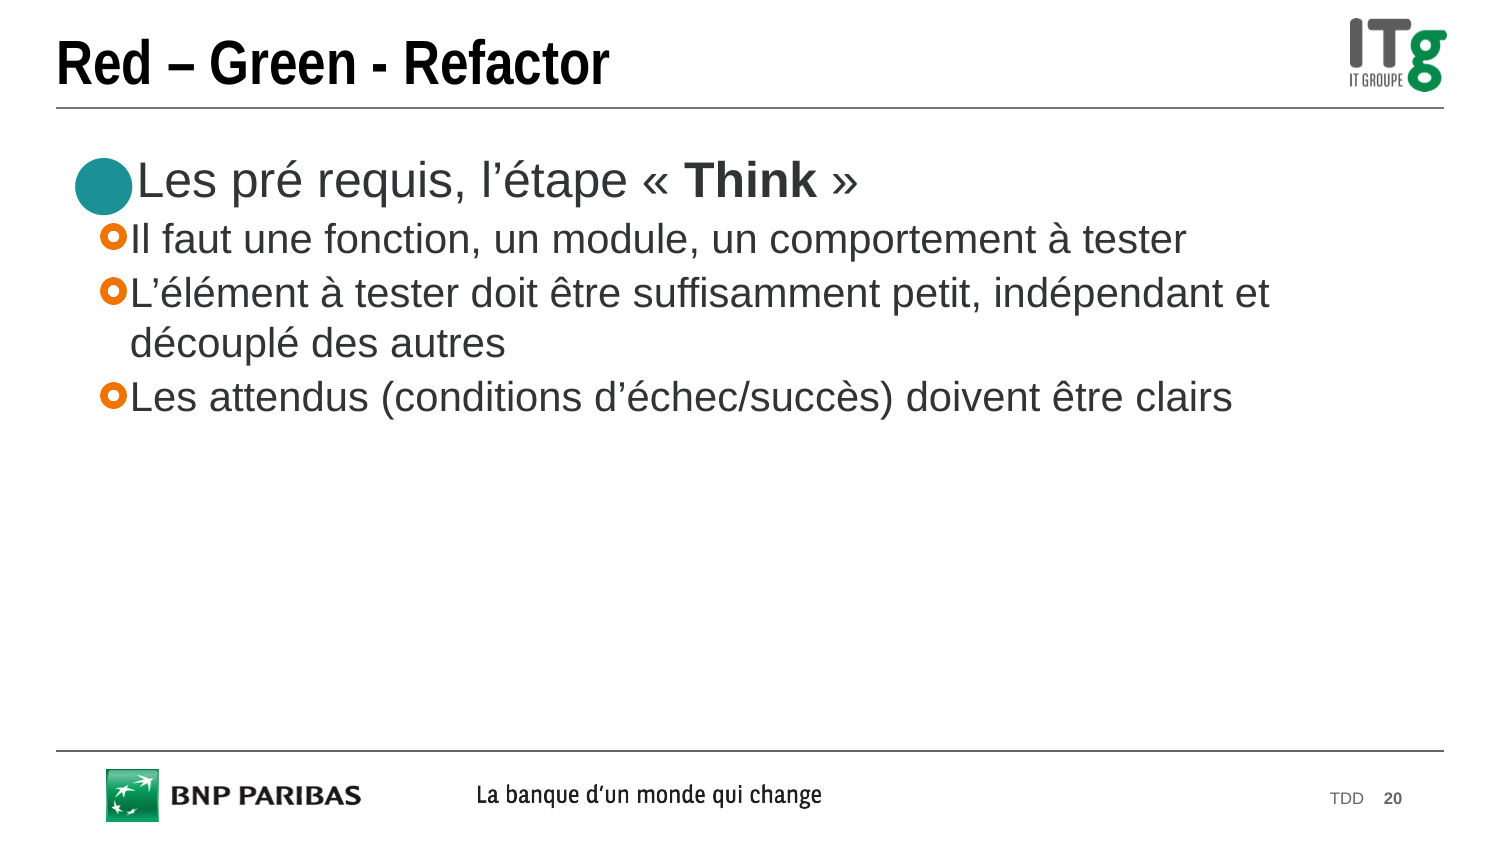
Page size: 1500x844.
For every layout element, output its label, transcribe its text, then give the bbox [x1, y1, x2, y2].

picture [100, 277, 127, 305]
footer TDD [1033, 786, 1365, 810]
title Red – Green - Refactor [56, 14, 1444, 106]
picture [106, 769, 361, 822]
list Les pré requis, l’étape « Think » Il faut une fonction, un module, un comportement à tester L’élément à tester doit être suffisamment petit, indépendant et découplé des autres Les attendus (conditions d’échec/succès) doivent être clairs [56, 139, 1444, 729]
picture [478, 784, 821, 809]
picture [100, 382, 127, 409]
slide_number 20 [1372, 786, 1403, 810]
picture [100, 223, 127, 250]
